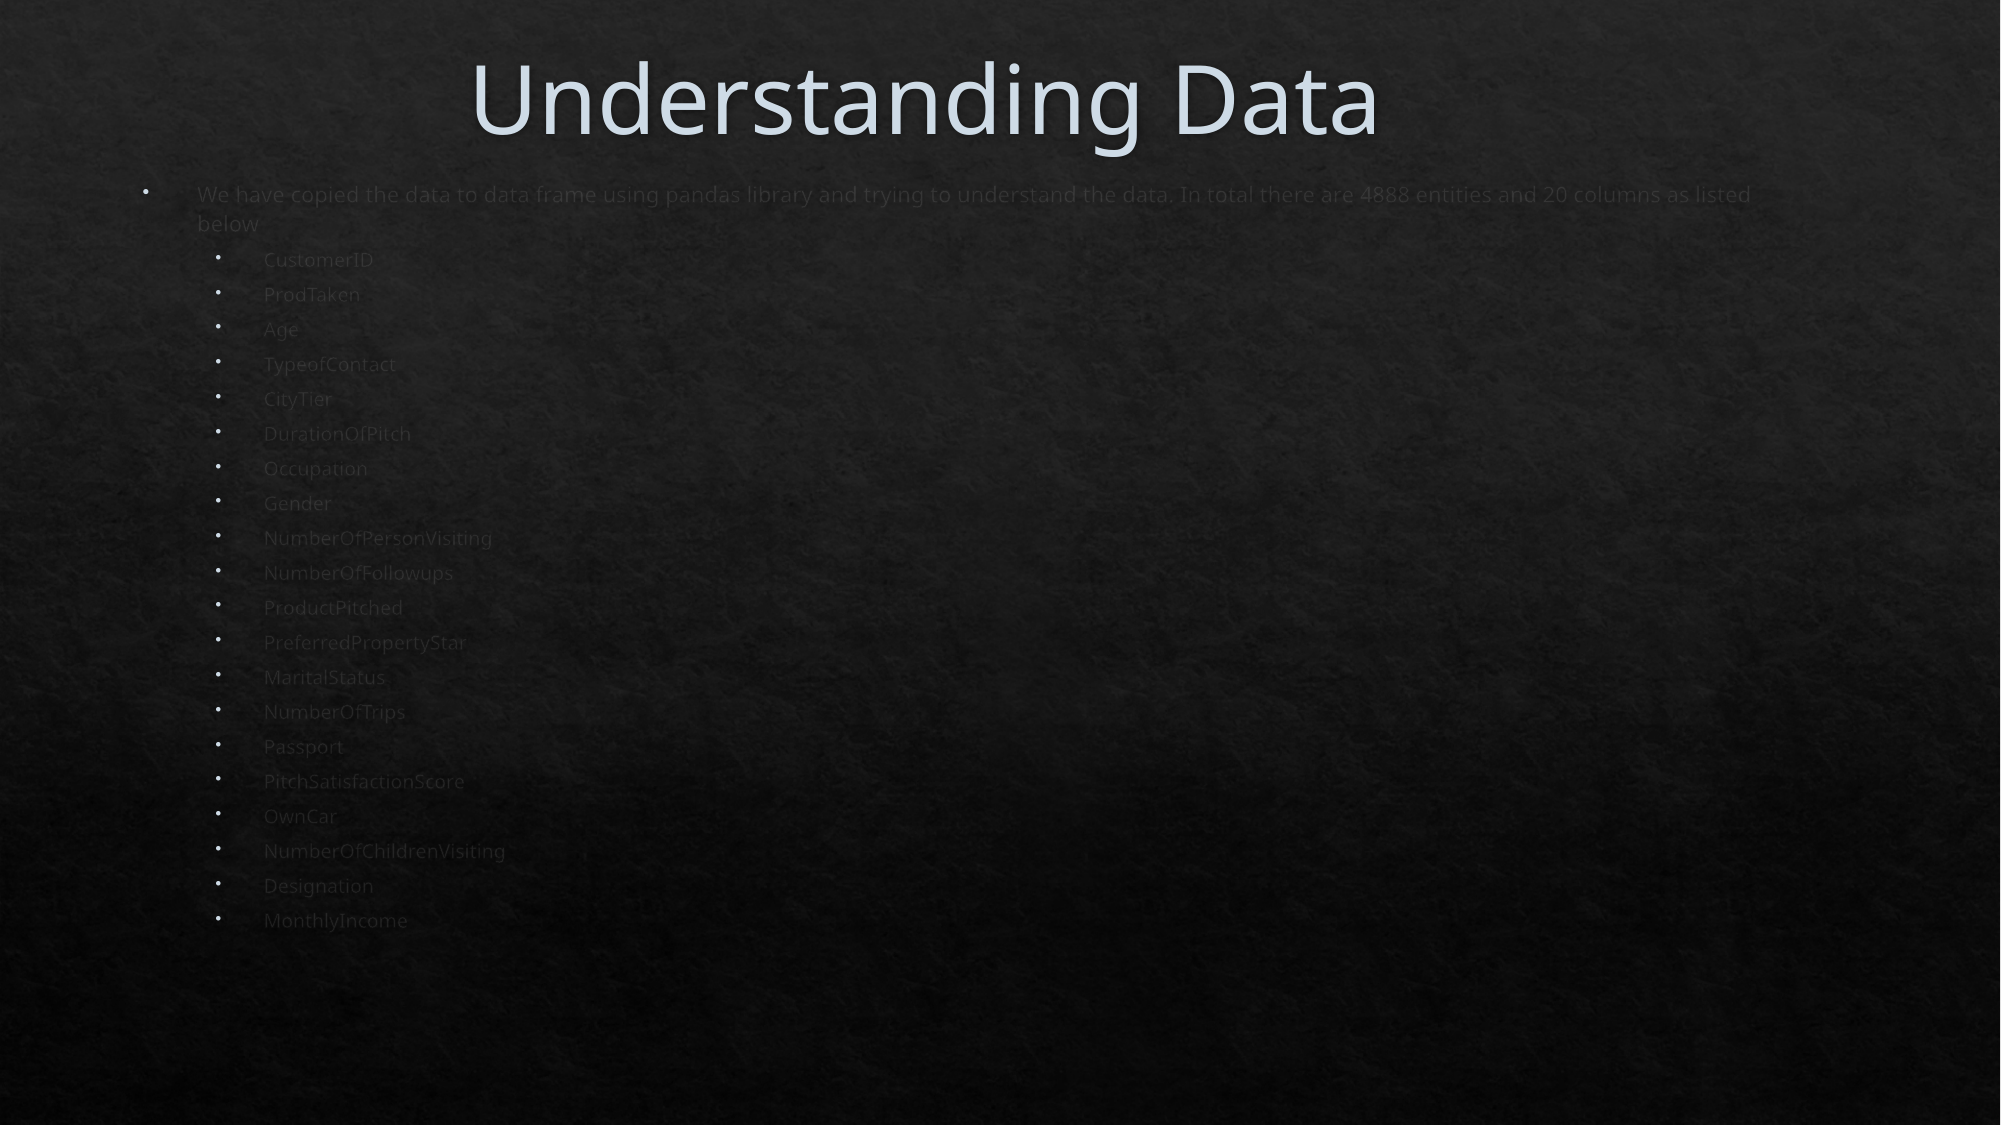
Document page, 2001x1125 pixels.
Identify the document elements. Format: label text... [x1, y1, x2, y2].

list We have copied the data to data frame using pandas library and trying to understand the data. In total there are 4888 entities and 20 columns as listed below CustomerID ProdTaken Age TypeofContact CityTier DurationOfPitch Occupation Gender NumberOfPersonVisiting NumberOfFollowups ProductPitched PreferredPropertyStar MaritalStatus NumberOfTrips Passport PitchSatisfactionScore OwnCar NumberOfChildrenVisiting Designation MonthlyIncome [121, 170, 1821, 940]
title Understanding Data [76, 0, 1775, 207]
